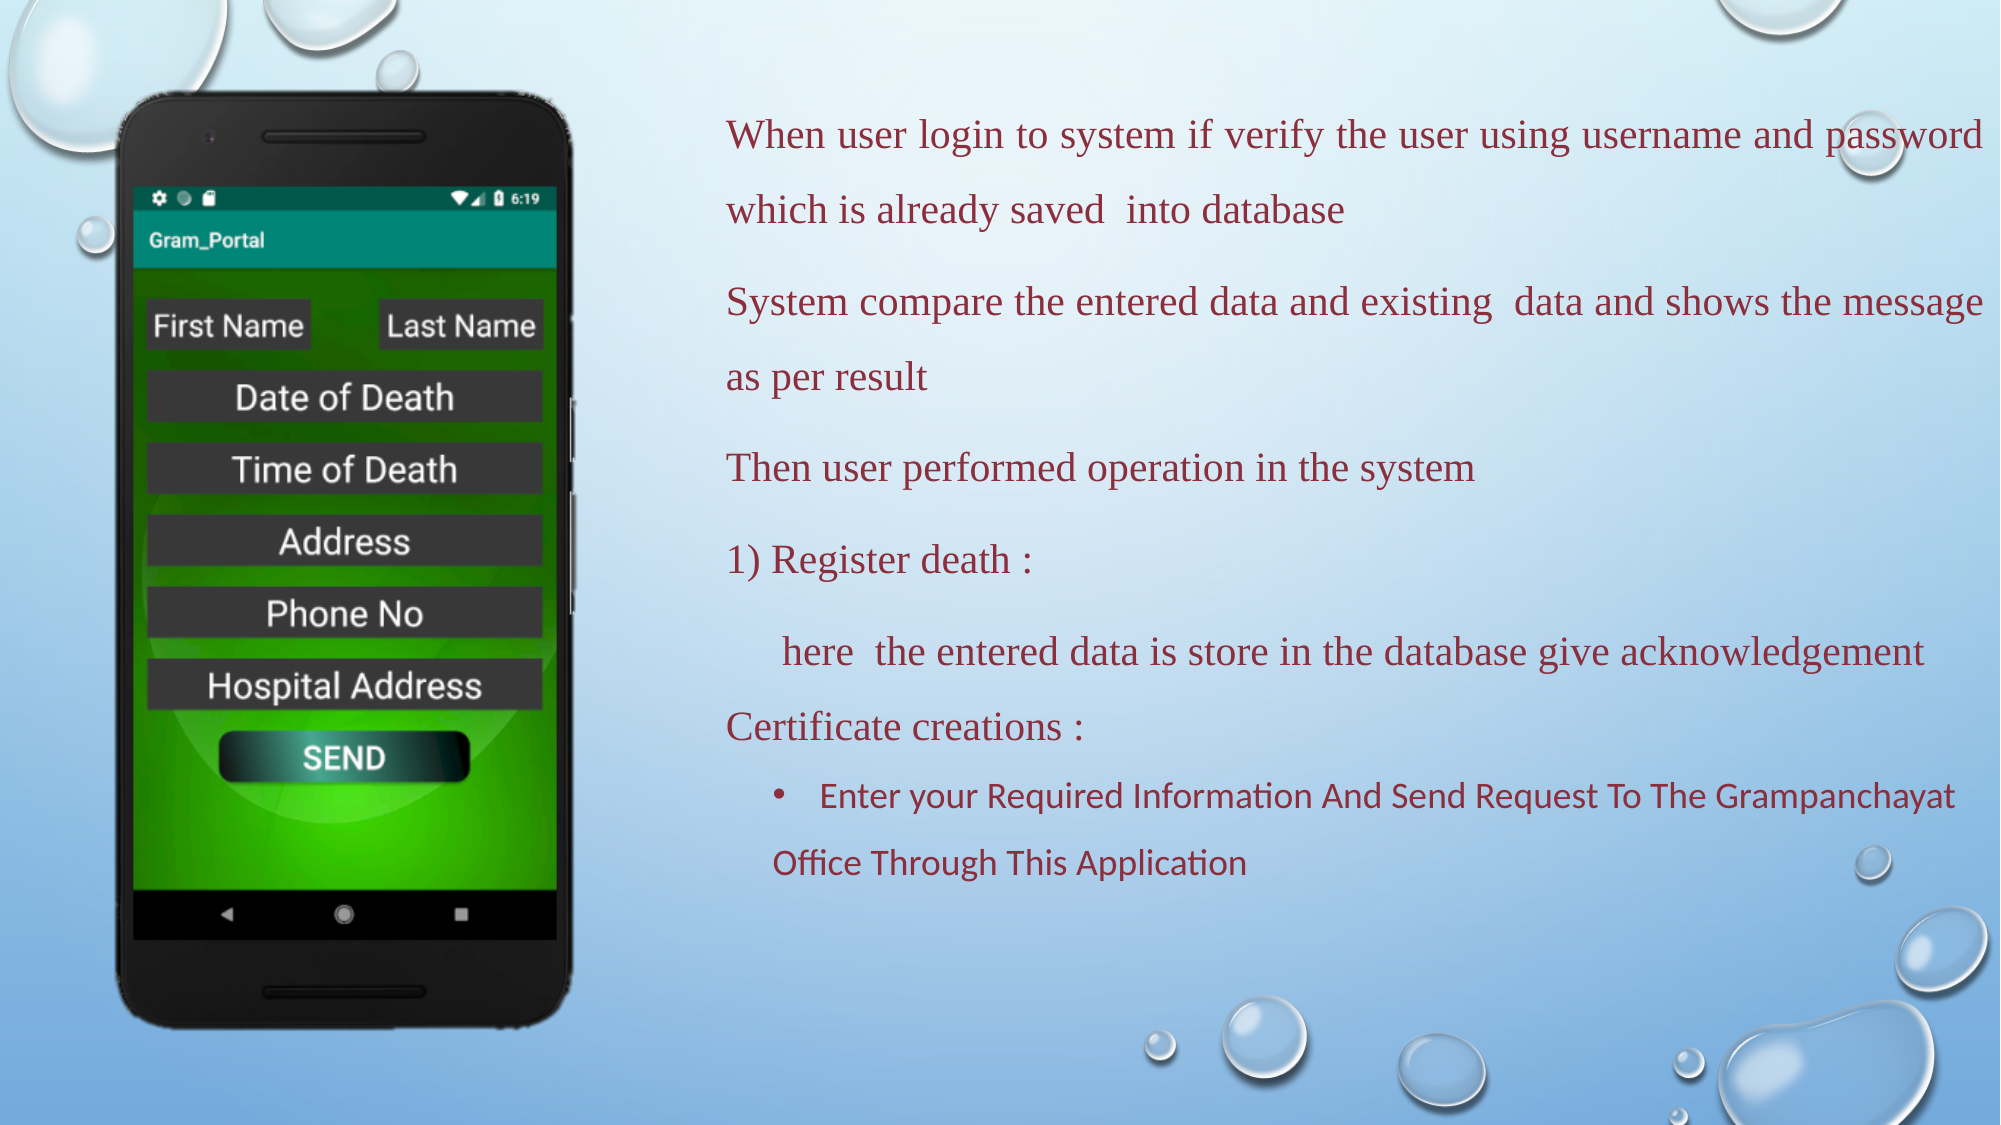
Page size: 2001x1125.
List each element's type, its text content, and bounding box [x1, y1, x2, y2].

picture [0, 0, 2000, 1125]
text_box When user login to system if verify the user using username and password which is already saved into database System compare the entered data and existing data and shows the message as per result Then user performed operation in the system 1) Register death : here the entered data is store in the database give acknowledgement Certificate creations : Enter your Required Information And Send Request To The Grampanchayat Office Through This Application [711, 74, 2000, 966]
